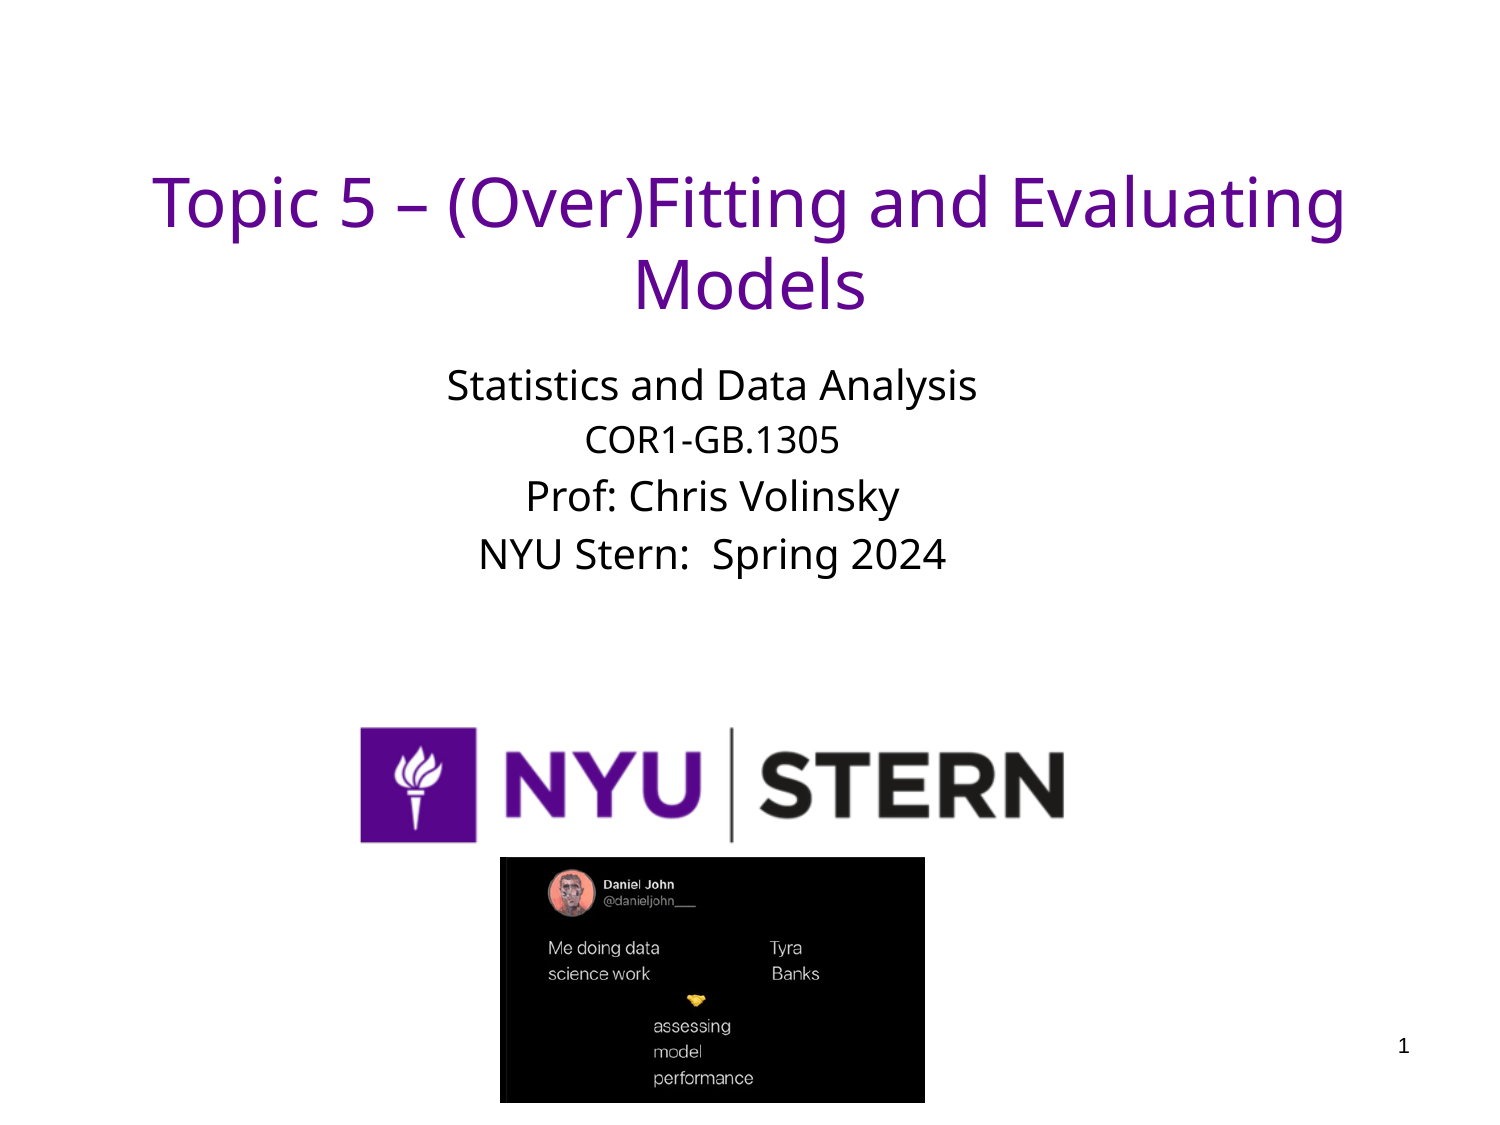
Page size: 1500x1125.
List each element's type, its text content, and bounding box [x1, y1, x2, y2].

title Topic 5 – (Over)Fitting and Evaluating Models [112, 120, 1388, 362]
slide_number 1 [1074, 1024, 1426, 1103]
picture [316, 639, 1109, 1103]
subtitle Statistics and Data Analysis COR1-GB.1305 Prof: Chris Volinsky NYU Stern: Spring 2024 [187, 350, 1238, 639]
